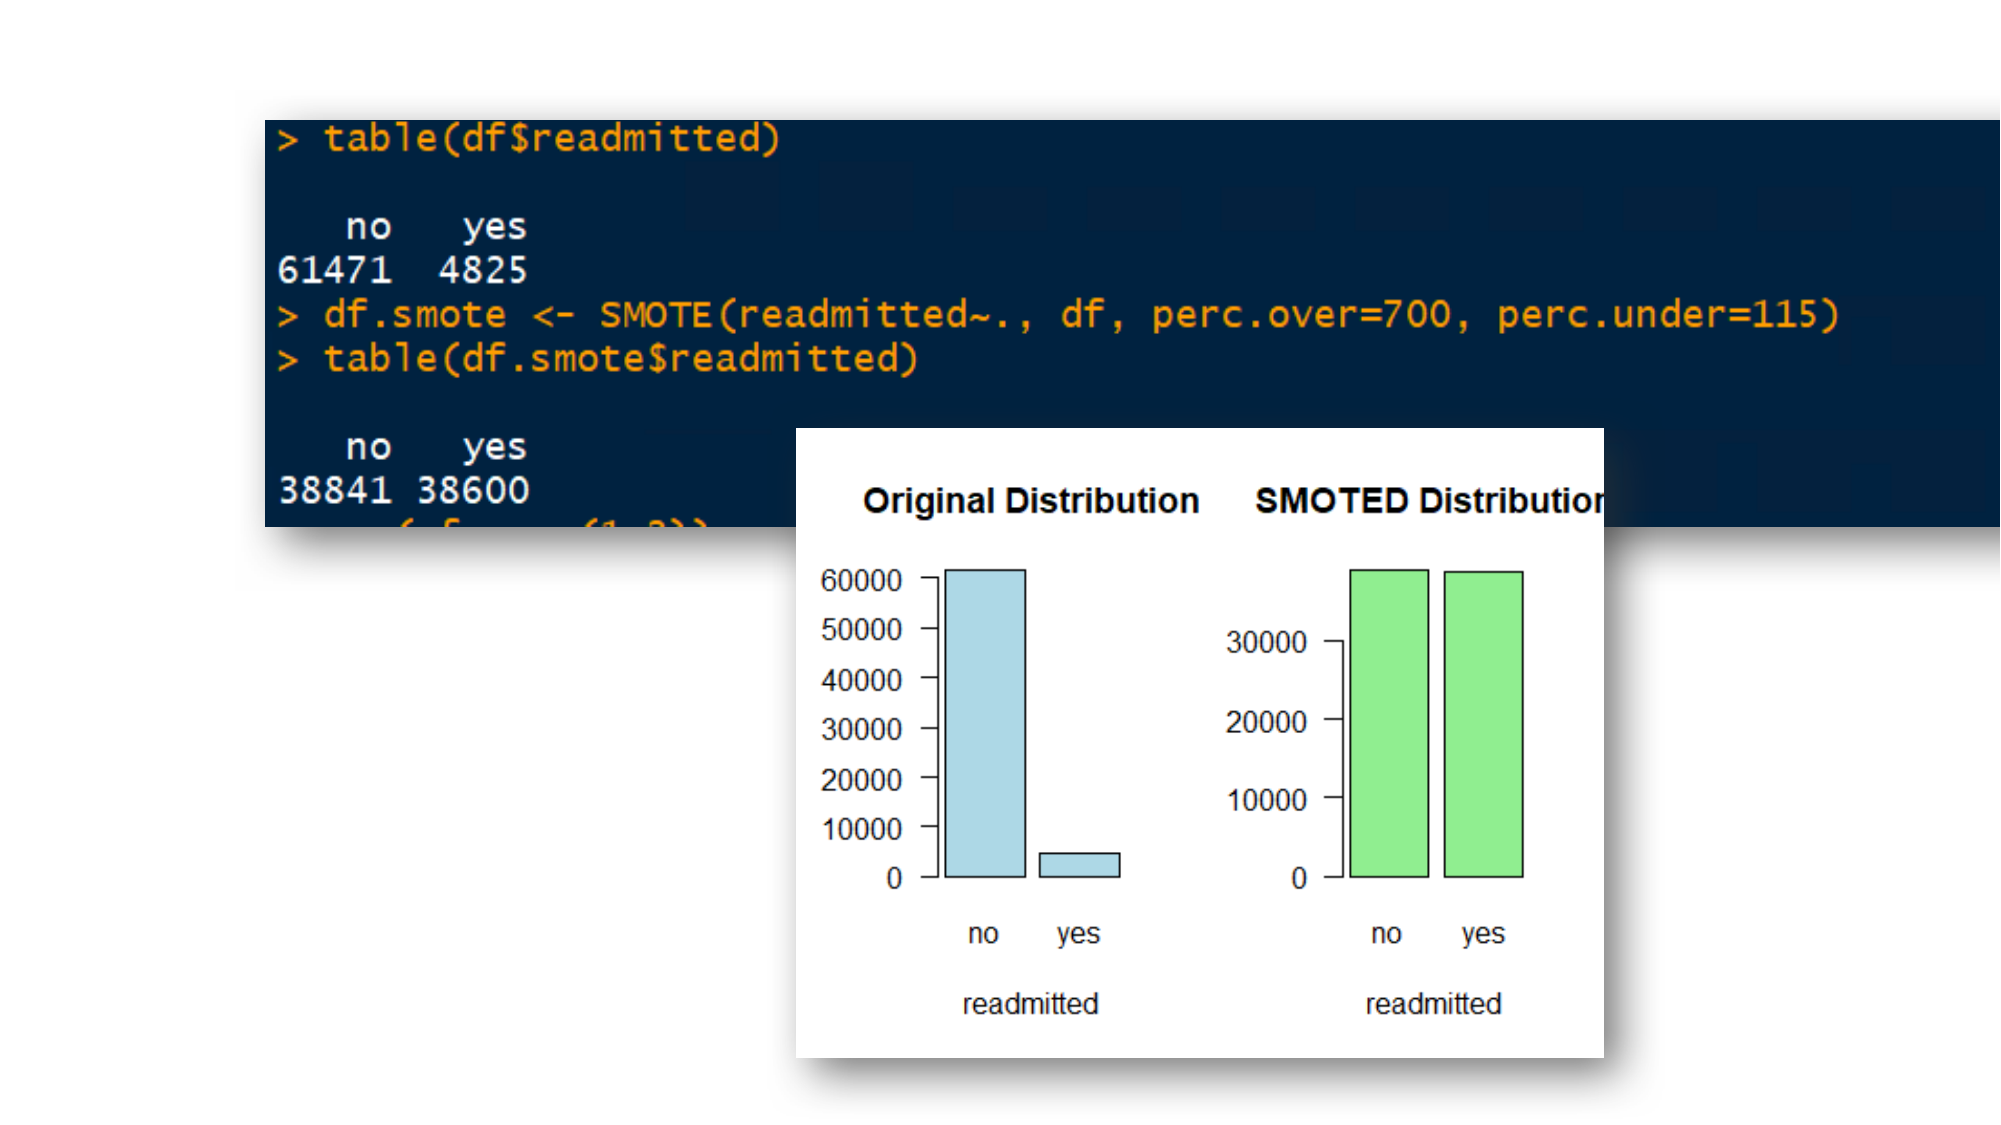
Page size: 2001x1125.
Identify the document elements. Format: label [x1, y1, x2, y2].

picture [265, 120, 2000, 1059]
